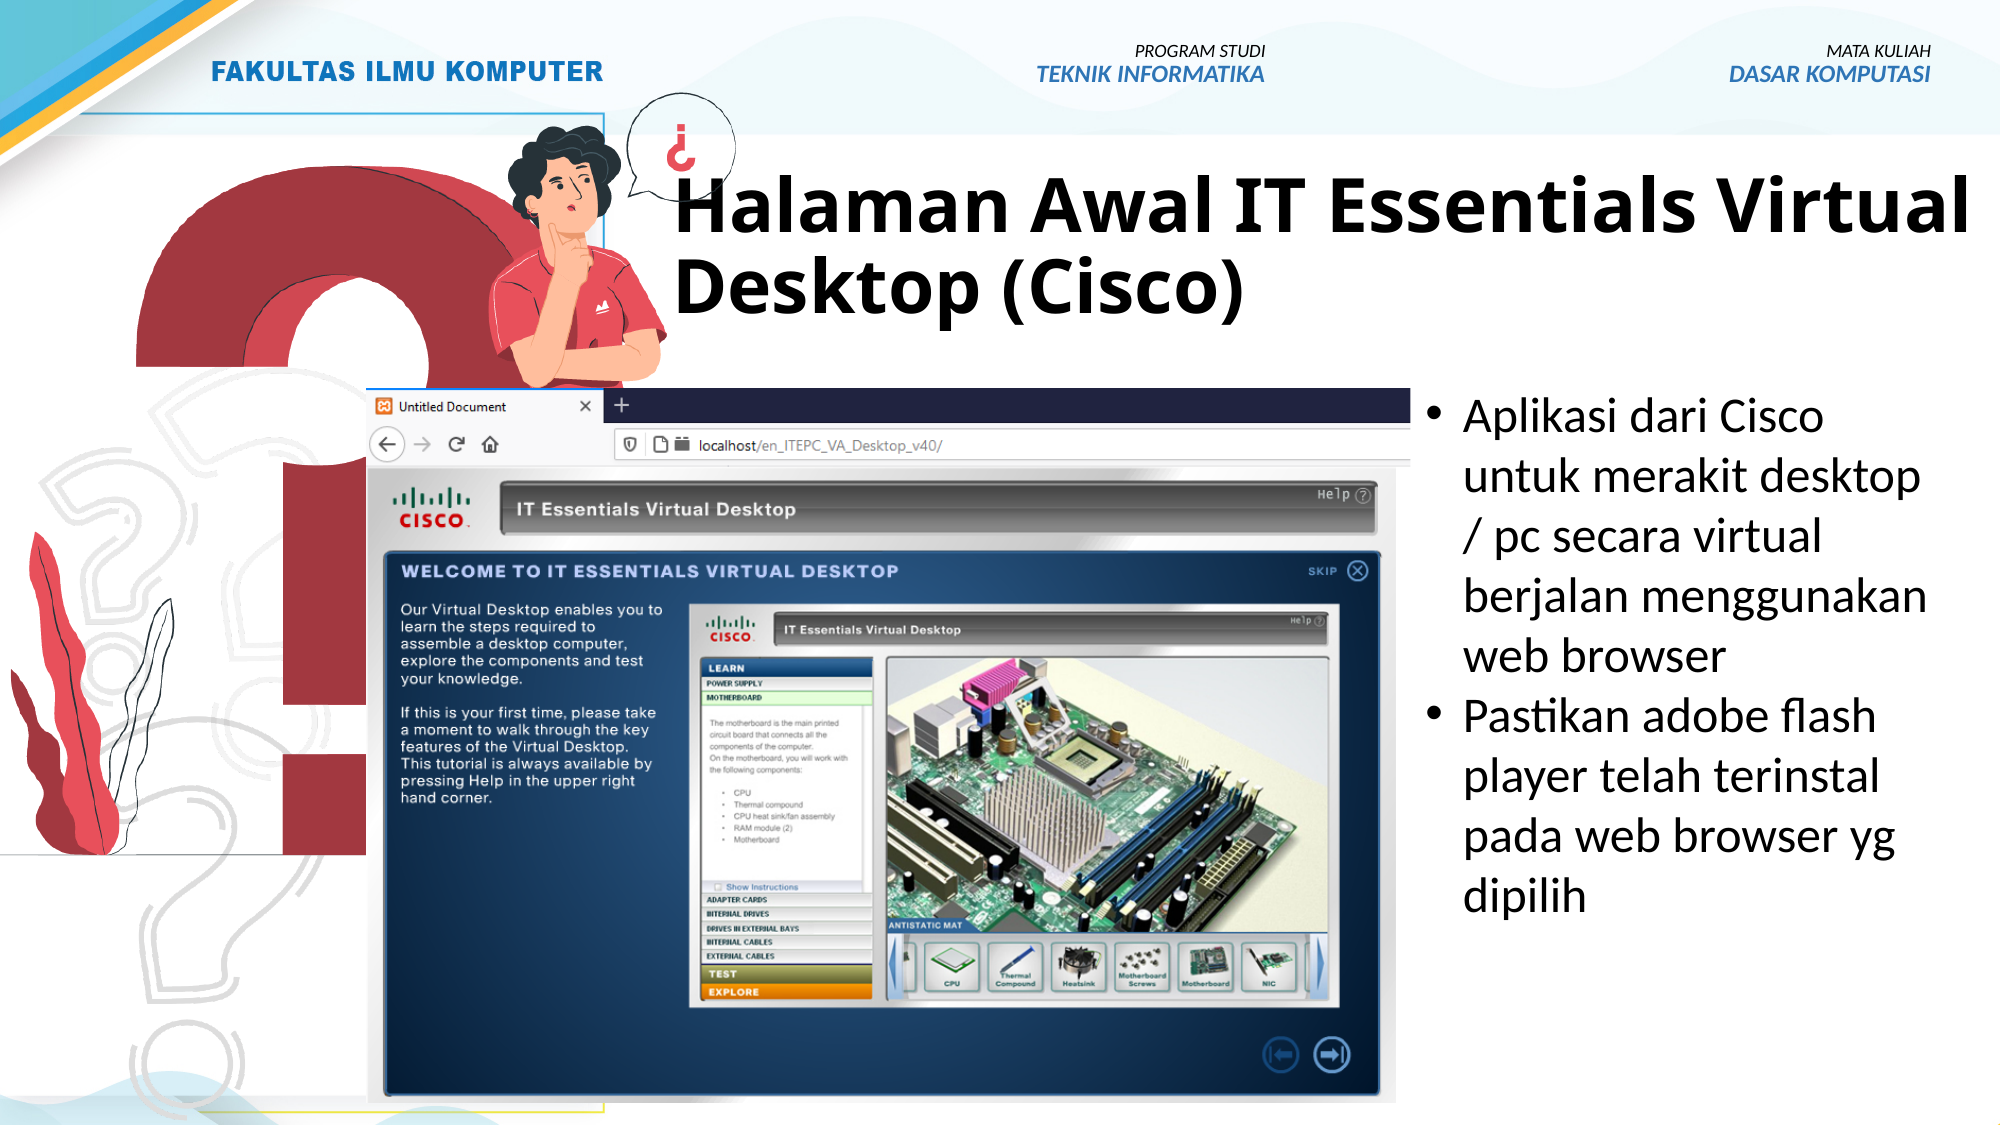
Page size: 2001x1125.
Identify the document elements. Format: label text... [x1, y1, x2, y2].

text_box MATA KULIAH DASAR KOMPUTASI [1569, 33, 1946, 118]
text_box Aplikasi dari Cisco untuk merakit desktop / pc secara virtual berjalan menggunakan web browser Pastikan adobe flash player telah terinstal pada web browser yg dipilih [1410, 374, 1944, 905]
picture [0, 0, 2000, 1125]
text_box Halaman Awal IT Essentials Virtual Desktop (Cisco) [841, 117, 2000, 381]
text_box PROGRAM STUDI TEKNIK INFORMATIKA [904, 33, 1281, 118]
